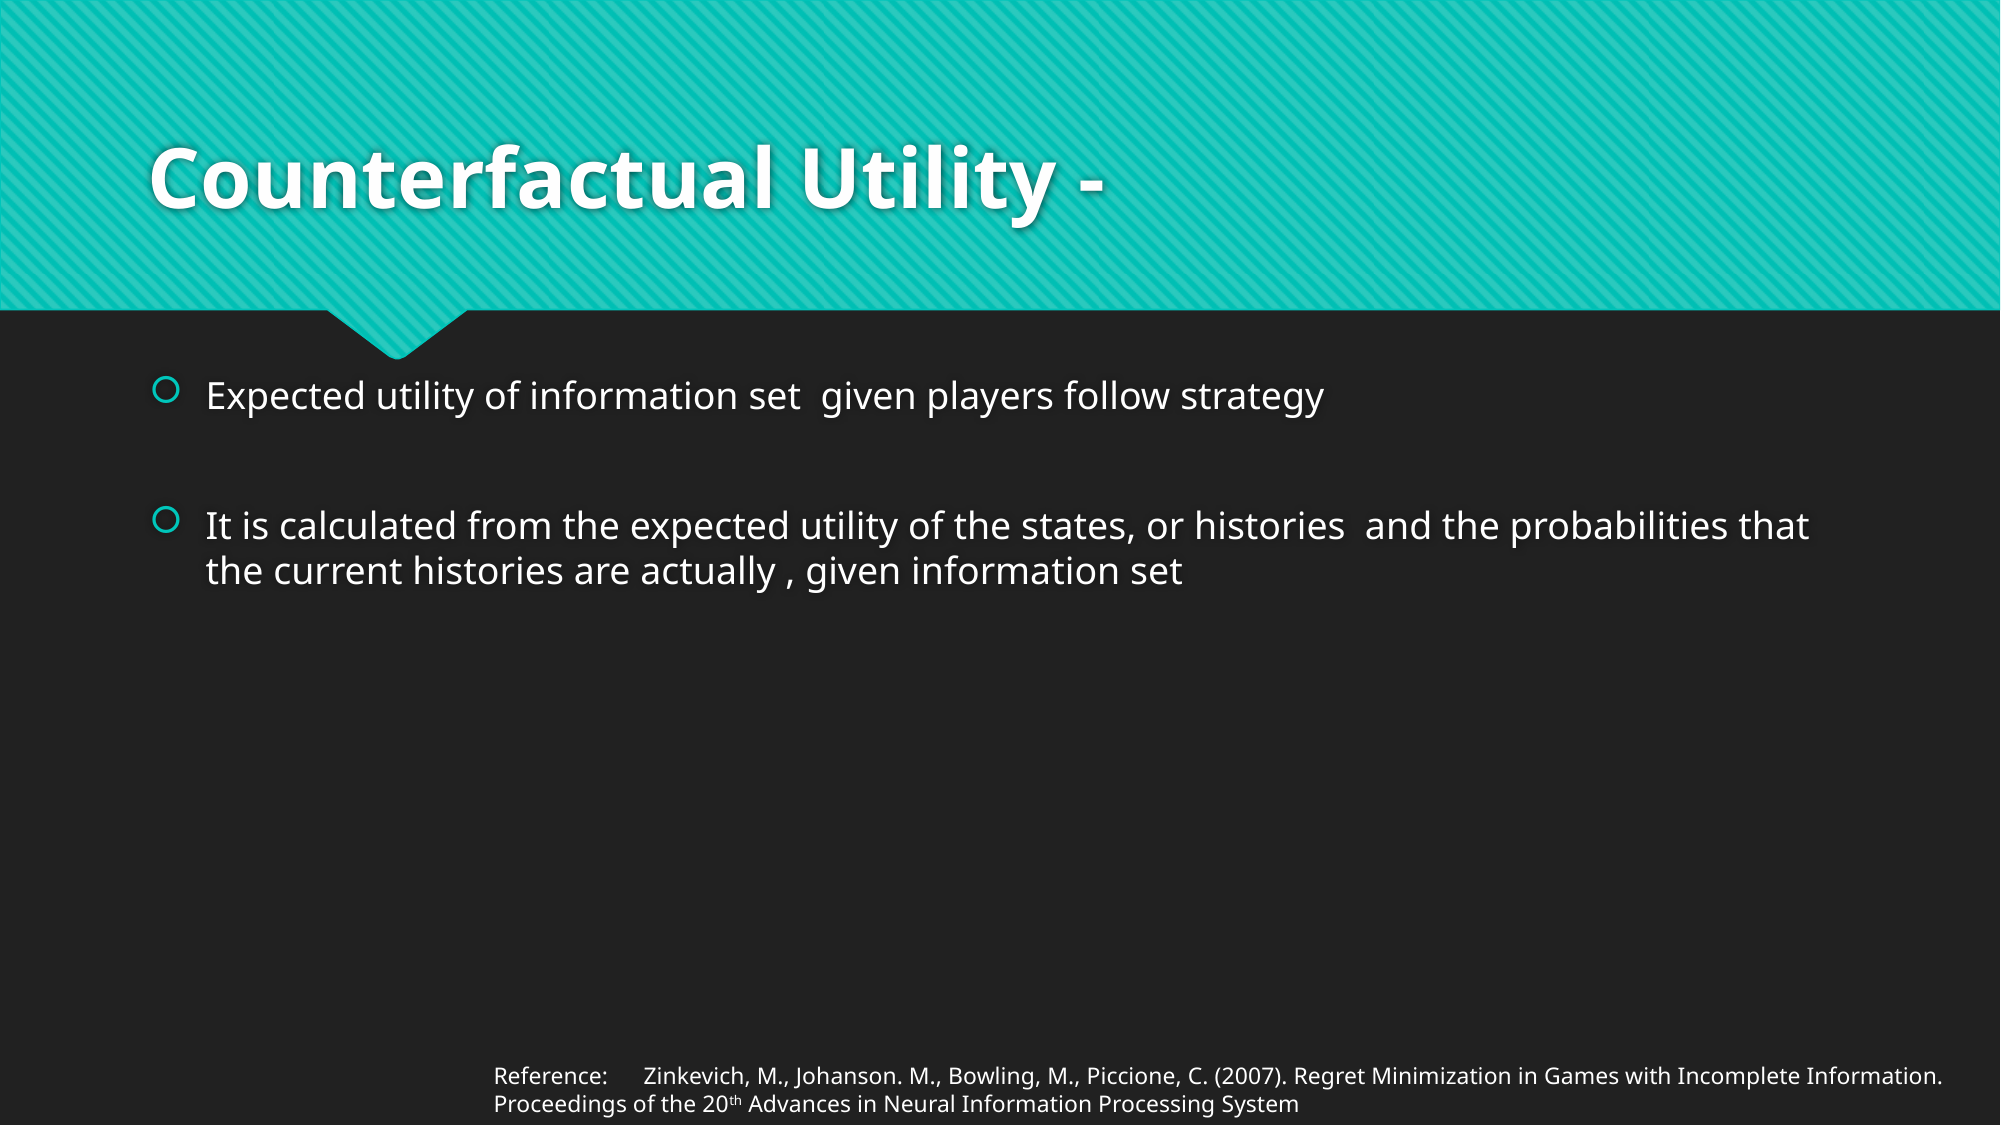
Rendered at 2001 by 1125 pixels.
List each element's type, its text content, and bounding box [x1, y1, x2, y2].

text_box Reference: Zinkevich, M., Johanson. M., Bowling, M., Piccione, C. (2007). Regret Minimization in Games with Incomplete Information. Proceedings of the 20th Advances in Neural Information Processing System [478, 1054, 2000, 1124]
